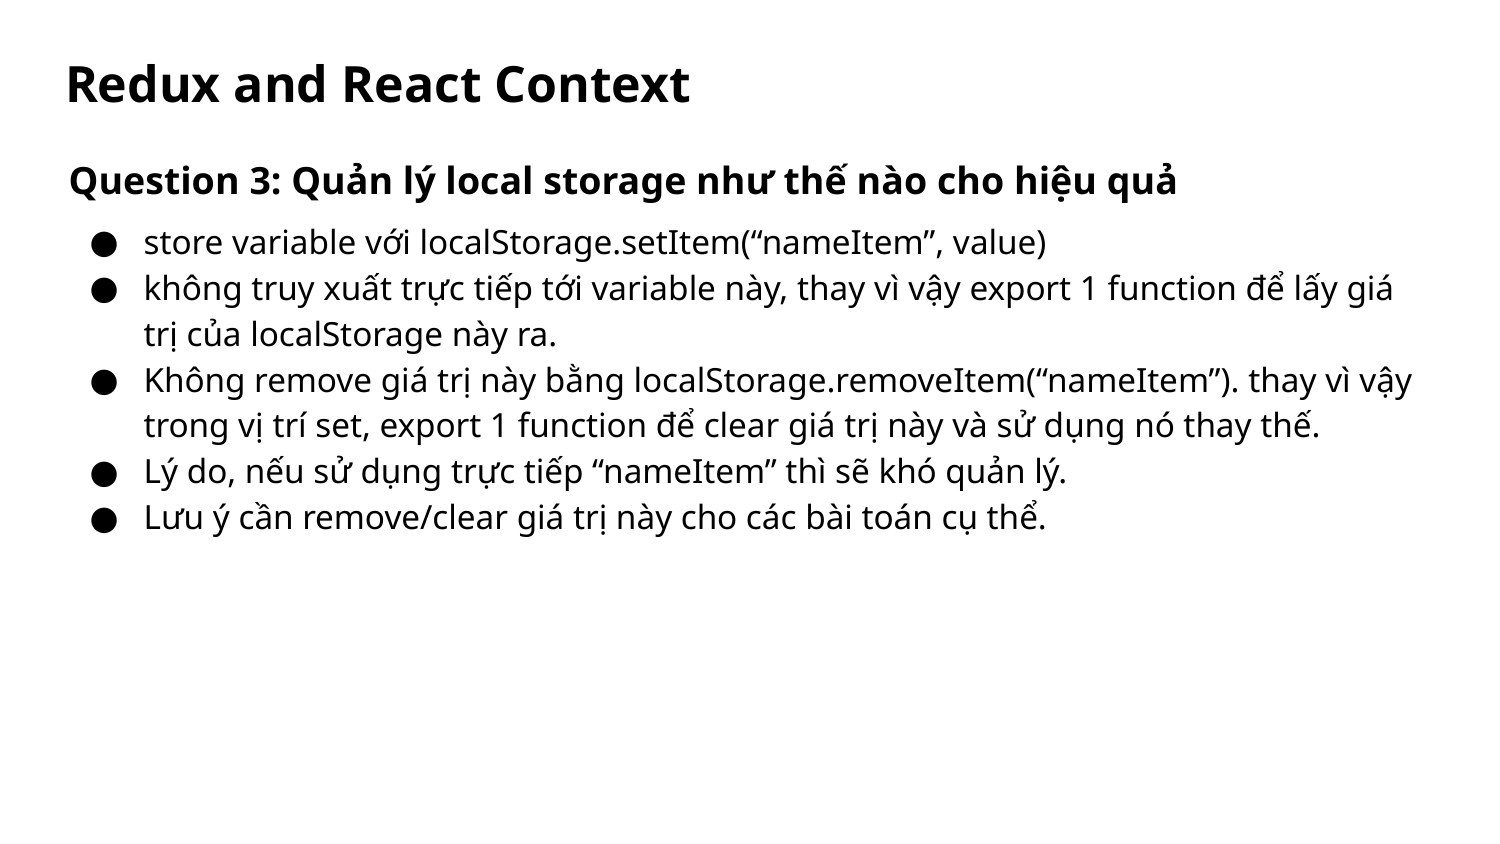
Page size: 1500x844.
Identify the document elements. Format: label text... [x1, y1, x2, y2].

title Redux and React Context [53, 31, 1446, 135]
list store variable với localStorage.setItem(“nameItem”, value) không truy xuất trực tiếp tới variable này, thay vì vậy export 1 function để lấy giá trị của localStorage này ra. Không remove giá trị này bằng localStorage.removeItem(“nameItem”). thay vì vậy trong vị trí set, export 1 function để clear giá trị này và sử dụng nó thay thế. Lý do, nếu sử dụng trực tiếp “nameItem” thì sẽ khó quản lý. Lưu ý cần remove/clear giá trị này cho các bài toán cụ thể. [53, 200, 1432, 804]
list Question 3: Quản lý local storage như thế nào cho hiệu quả [53, 147, 1373, 200]
